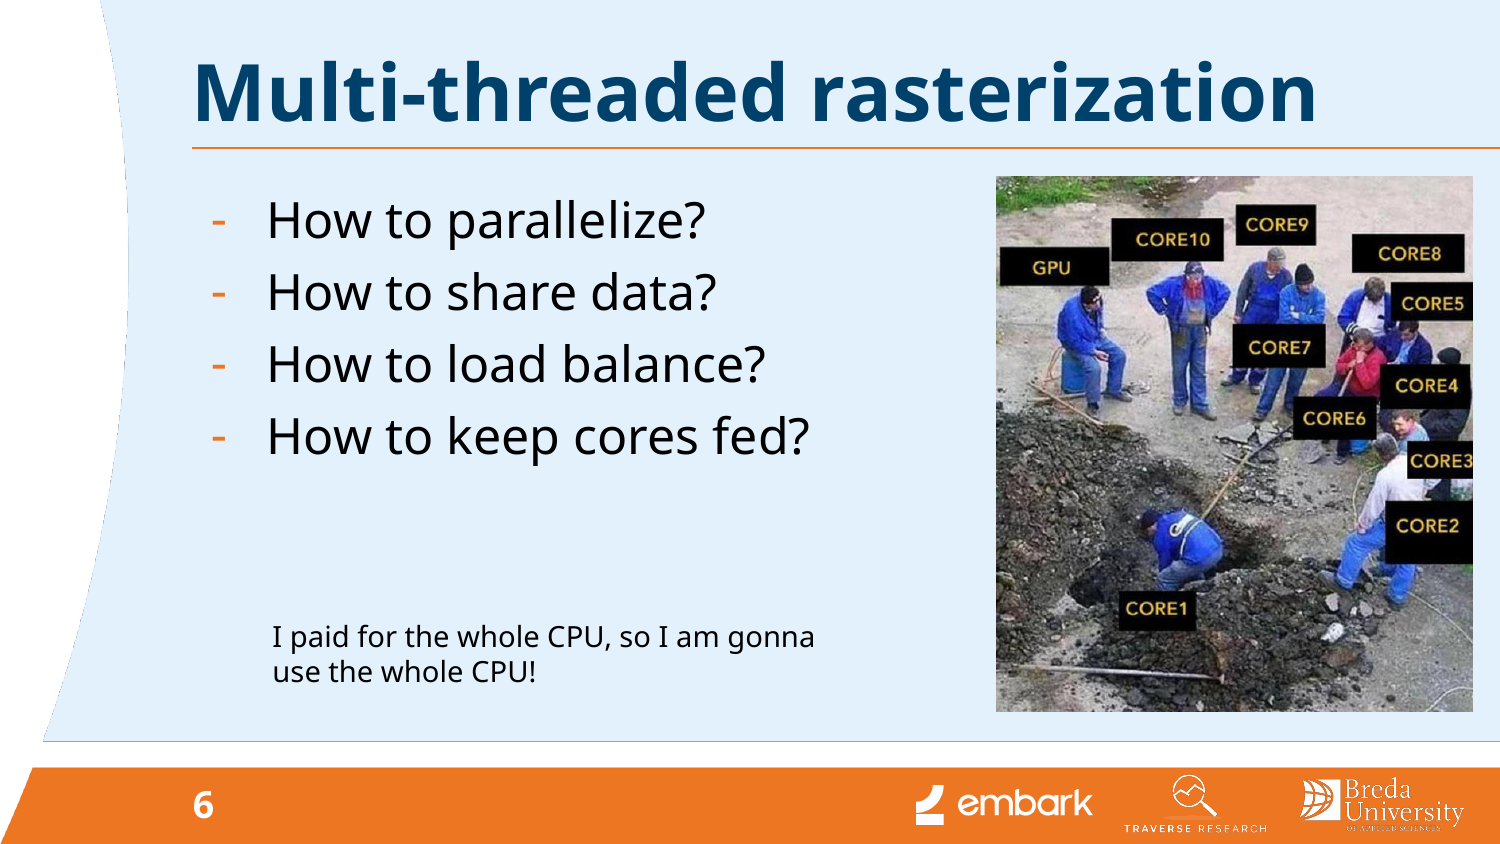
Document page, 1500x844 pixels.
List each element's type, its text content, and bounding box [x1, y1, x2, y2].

text_box I paid for the whole CPU, so I am gonna use the whole CPU! [257, 603, 834, 704]
picture [0, 0, 1500, 844]
slide_number ‹#› [177, 773, 351, 819]
list How to parallelize? How to share data? How to load balance? How to keep cores fed? [191, 176, 1341, 741]
title Multi-threaded rasterization [191, 3, 1341, 138]
